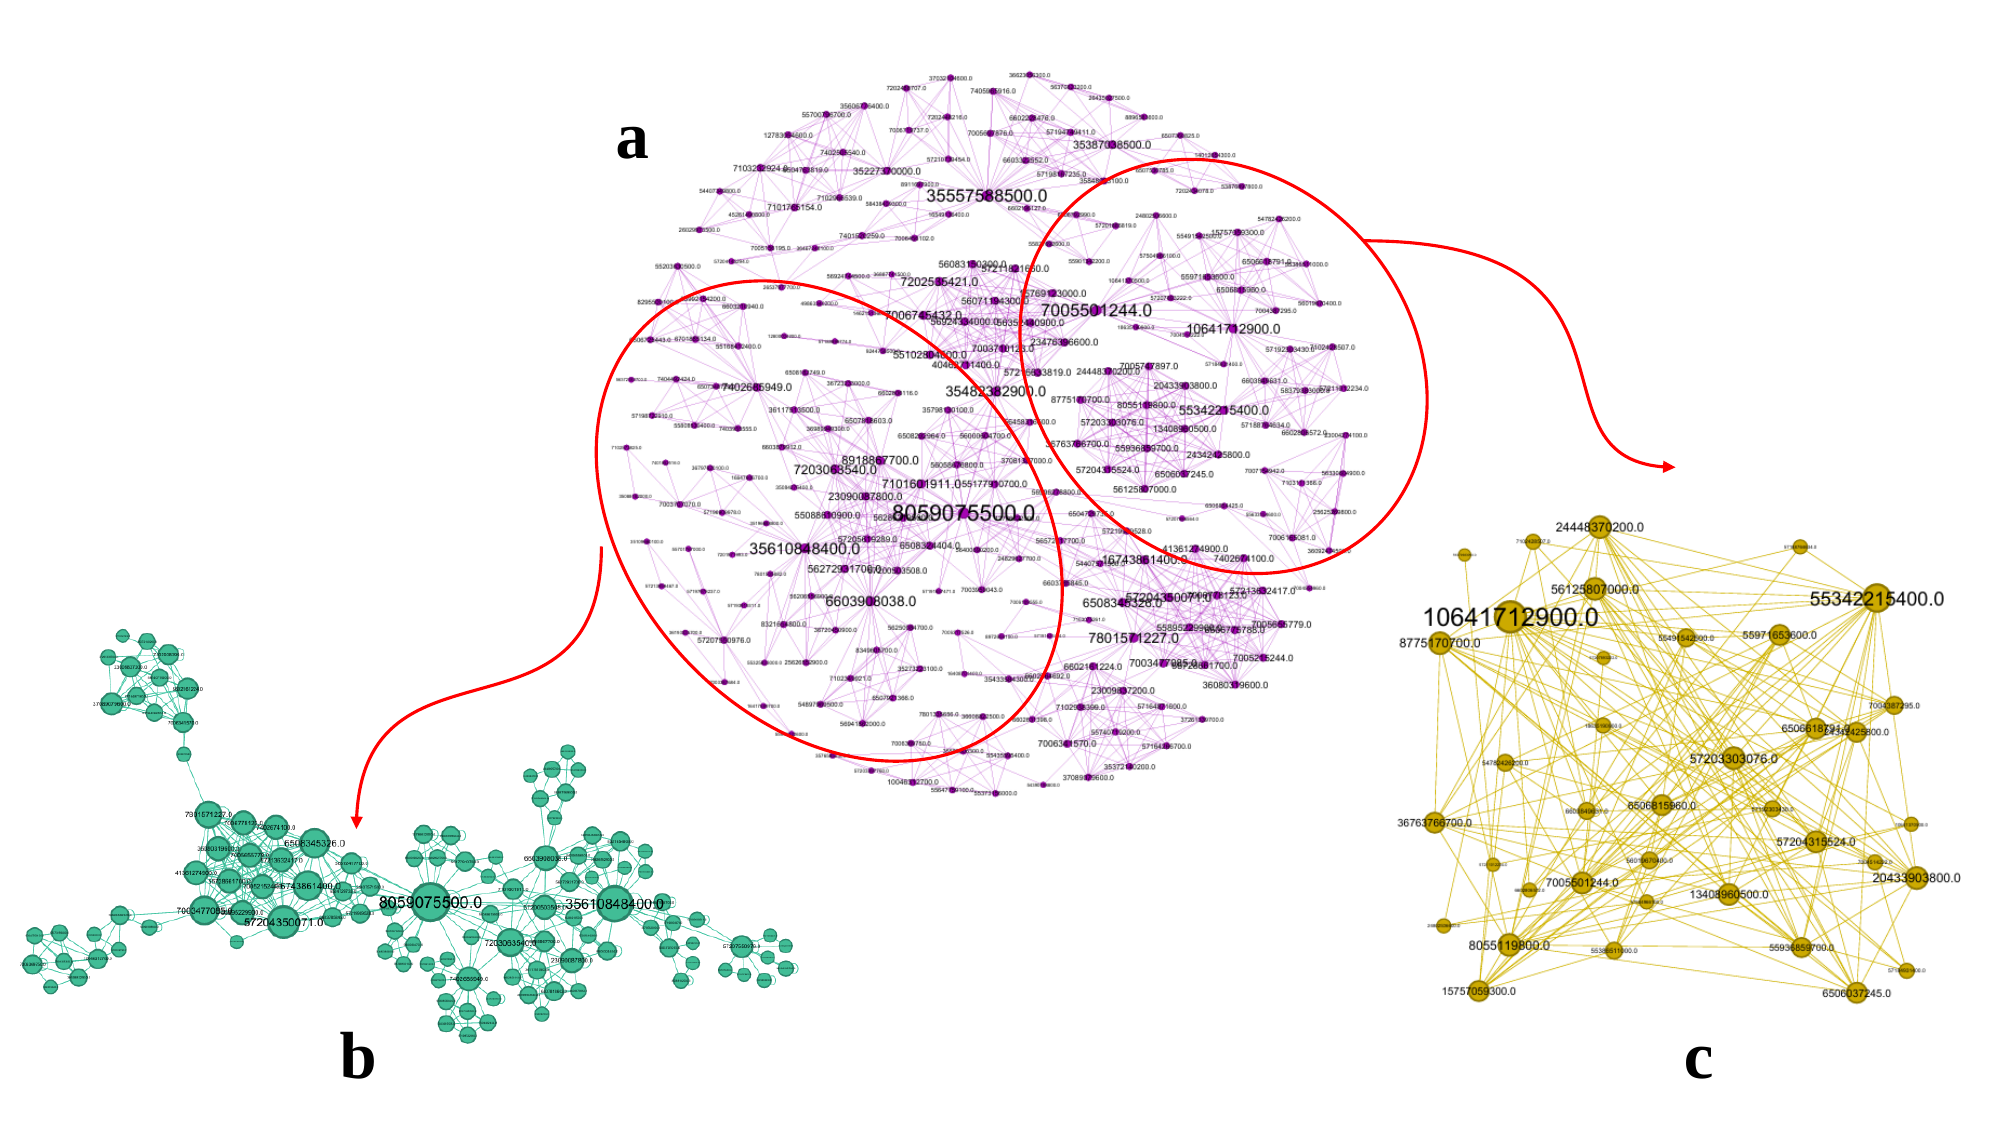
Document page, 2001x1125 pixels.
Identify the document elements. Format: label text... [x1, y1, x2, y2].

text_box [337, 565, 621, 811]
text_box c [1668, 1011, 1729, 1100]
picture [1390, 494, 1961, 1011]
text_box b [324, 1053, 392, 1100]
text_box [1363, 240, 1676, 468]
text_box [1375, 468, 1416, 530]
text_box [595, 407, 600, 501]
picture [6, 60, 1375, 1053]
